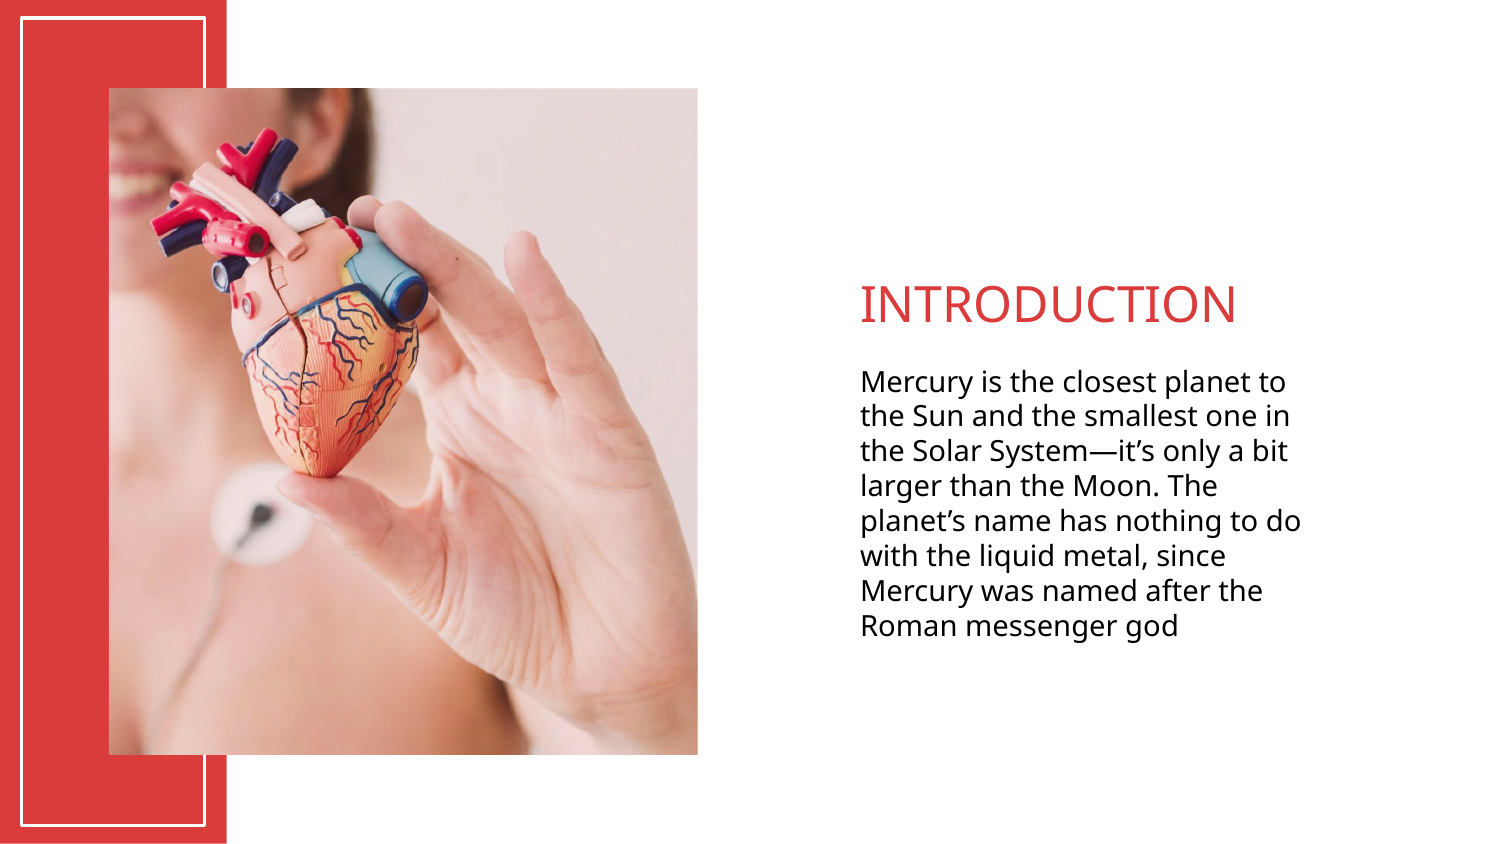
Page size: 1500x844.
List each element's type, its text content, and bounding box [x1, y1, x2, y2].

title INTRODUCTION [844, 255, 1306, 347]
list Mercury is the closest planet to the Sun and the smallest one in the Solar System—it’s only a bit larger than the Moon. The planet’s name has nothing to do with the liquid metal, since Mercury was named after the Roman messenger god [844, 347, 1336, 632]
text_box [108, 88, 699, 756]
